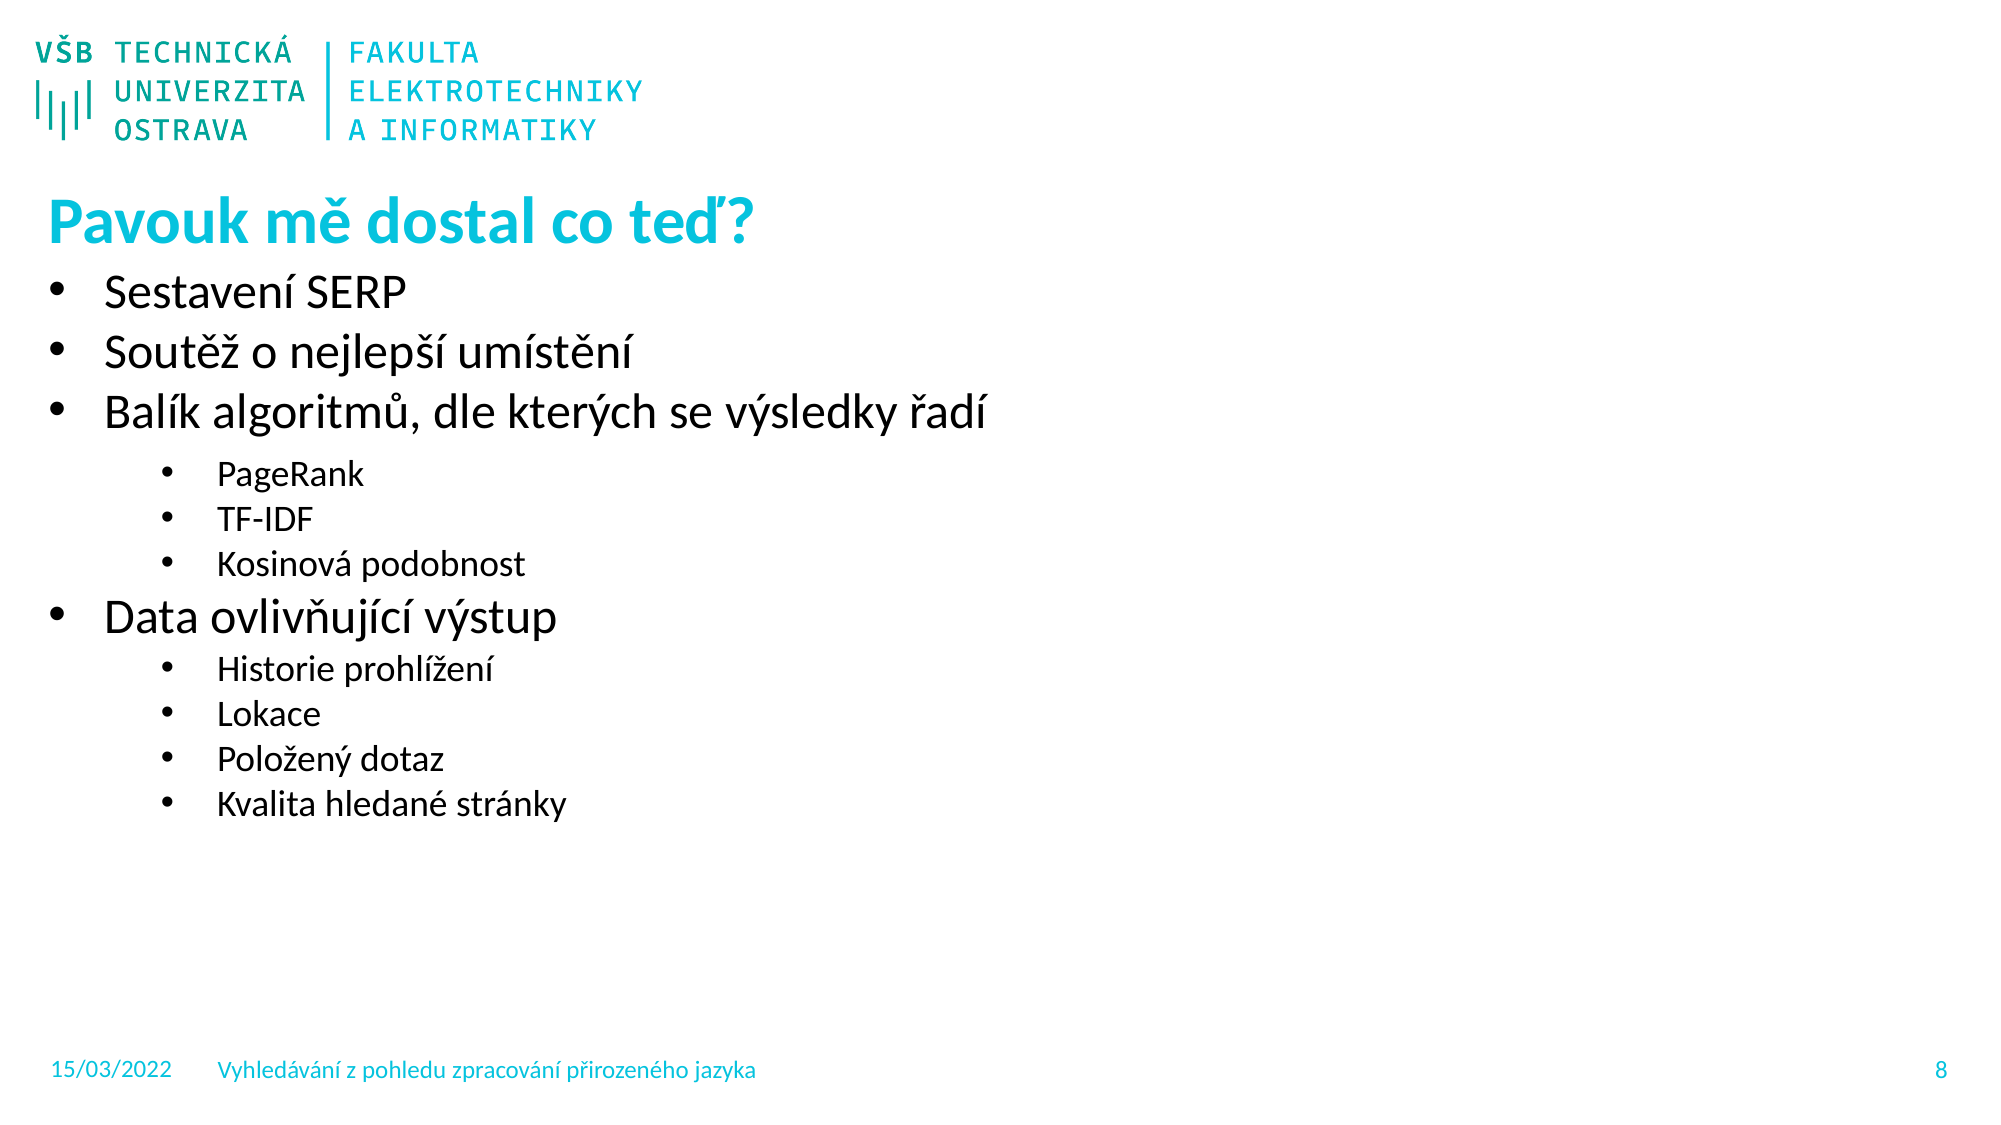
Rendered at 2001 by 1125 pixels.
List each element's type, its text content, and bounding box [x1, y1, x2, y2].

list Pavouk mě dostal co teď? Sestavení SERP Soutěž o nejlepší umístění Balík algoritmů, dle kterých se výsledky řadí PageRank TF-IDF Kosinová podobnost Data ovlivňující výstup Historie prohlížení Lokace Položený dotaz Kvalita hledané stránky [33, 178, 1969, 1018]
slide_number 7 [1862, 1042, 1963, 1094]
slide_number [35, 1042, 191, 1093]
picture [35, 34, 642, 141]
footer Vyhledávání z pohledu zpracování přirozeného jazyka [202, 1042, 1833, 1094]
